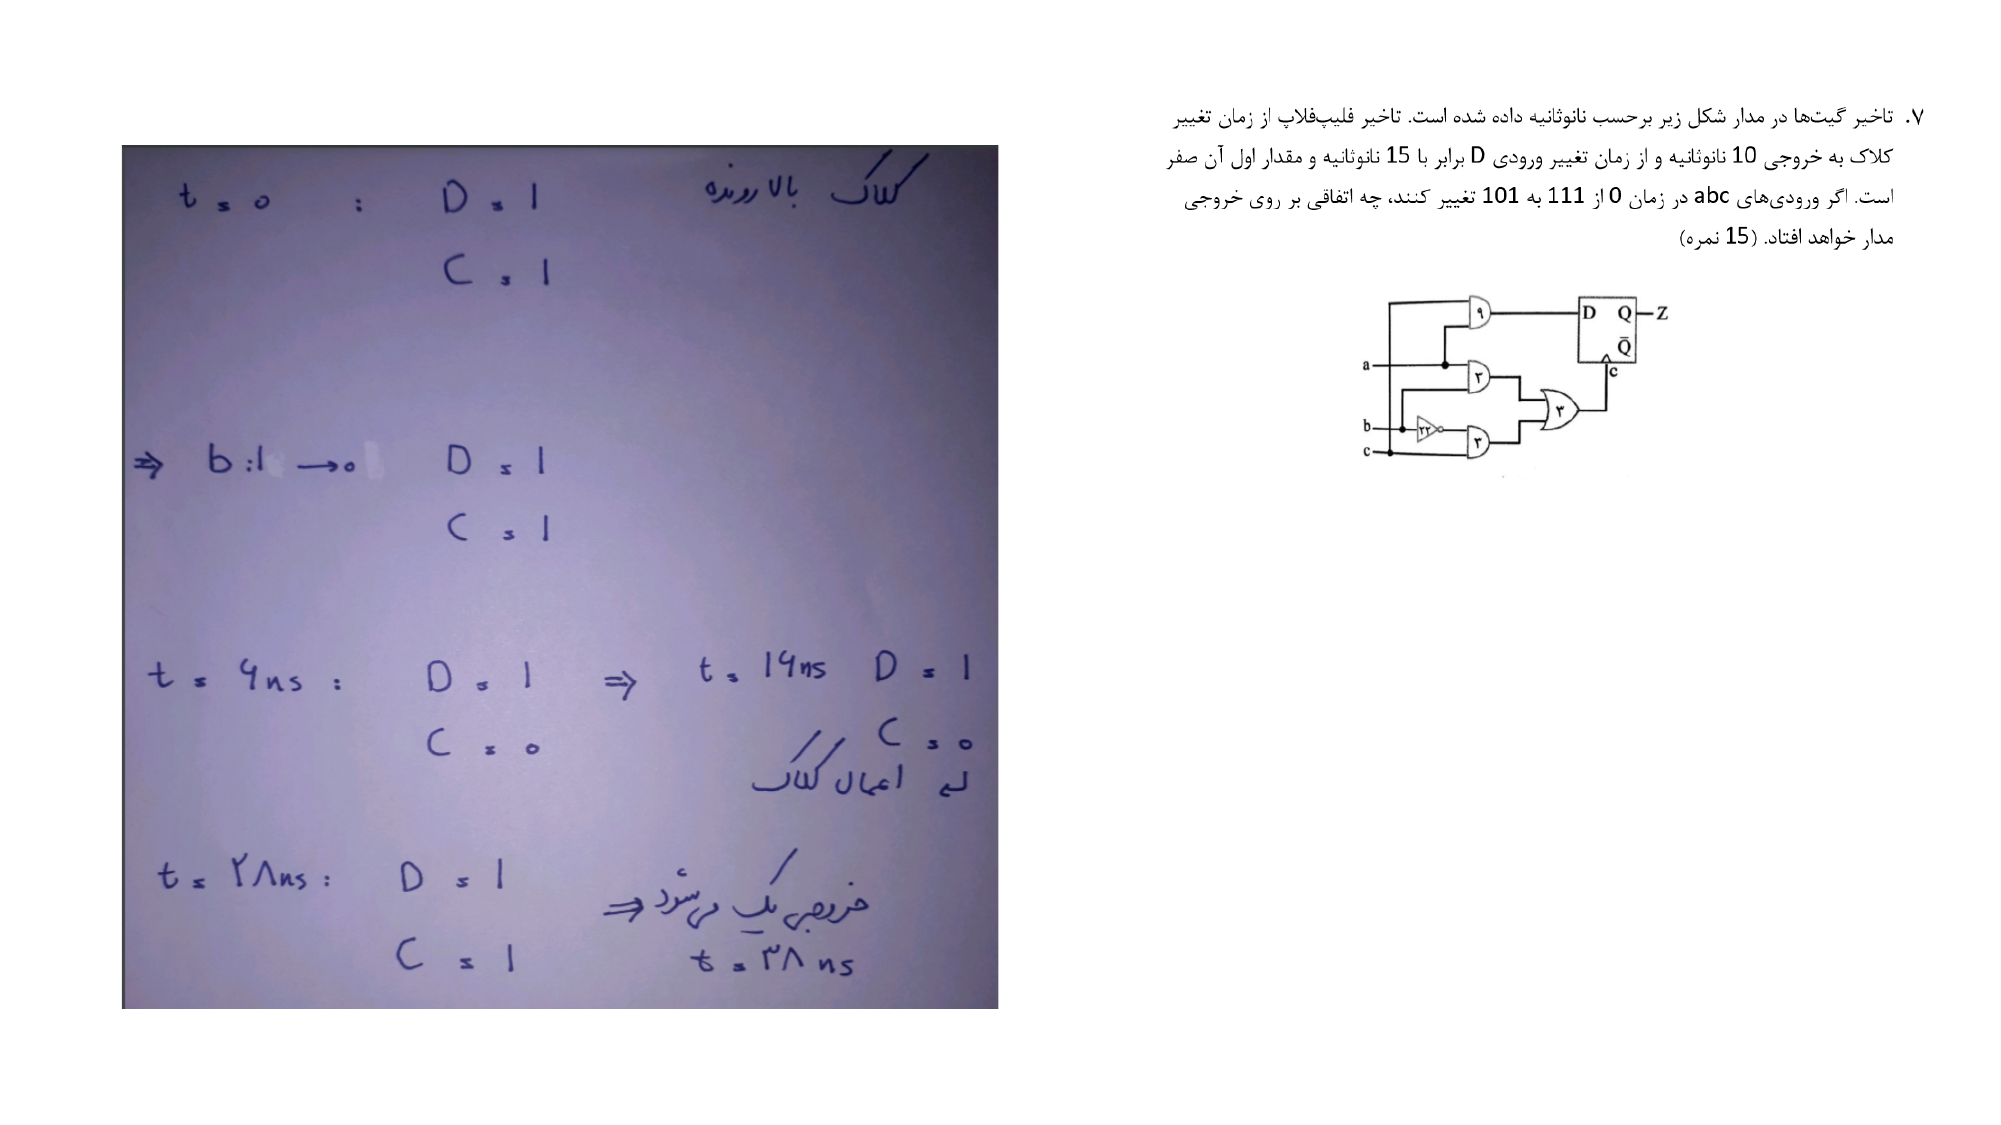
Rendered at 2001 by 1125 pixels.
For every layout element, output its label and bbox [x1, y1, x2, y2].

picture [121, 145, 999, 1009]
picture [1078, 88, 1960, 519]
